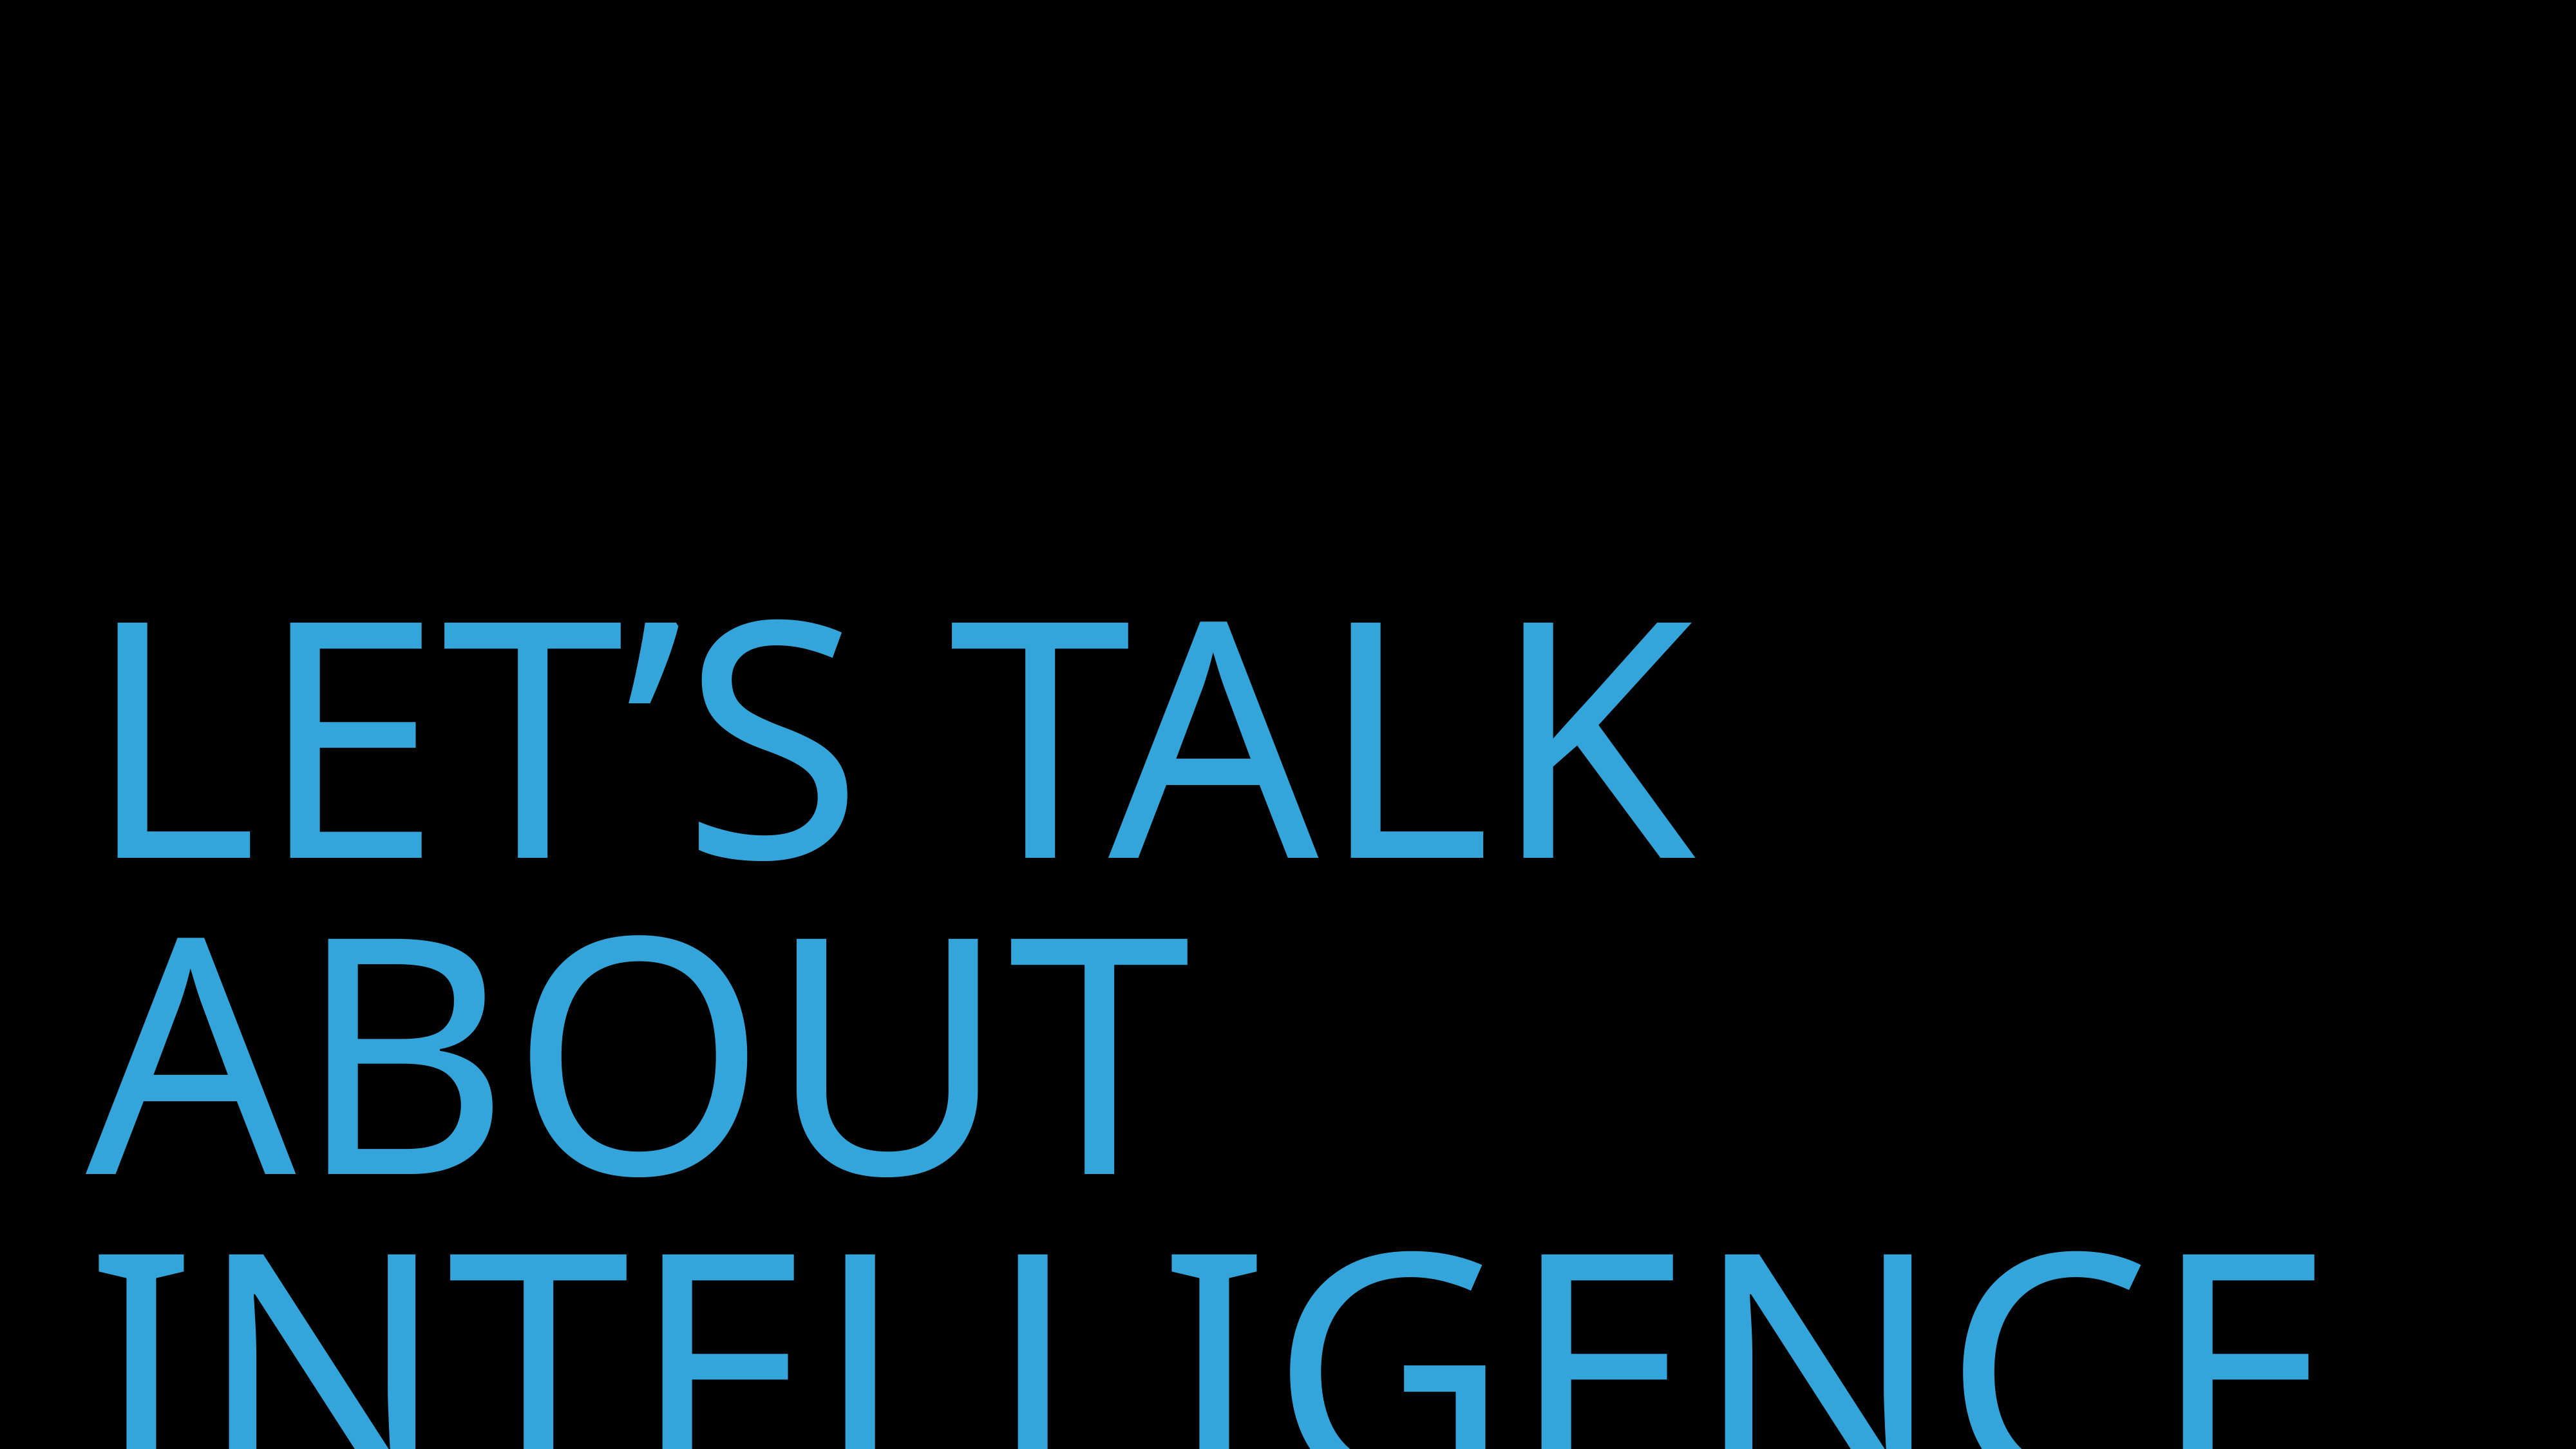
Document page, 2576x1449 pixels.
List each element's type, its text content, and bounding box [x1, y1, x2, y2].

title Let’s talk about Intelligence [80, 599, 2496, 1271]
